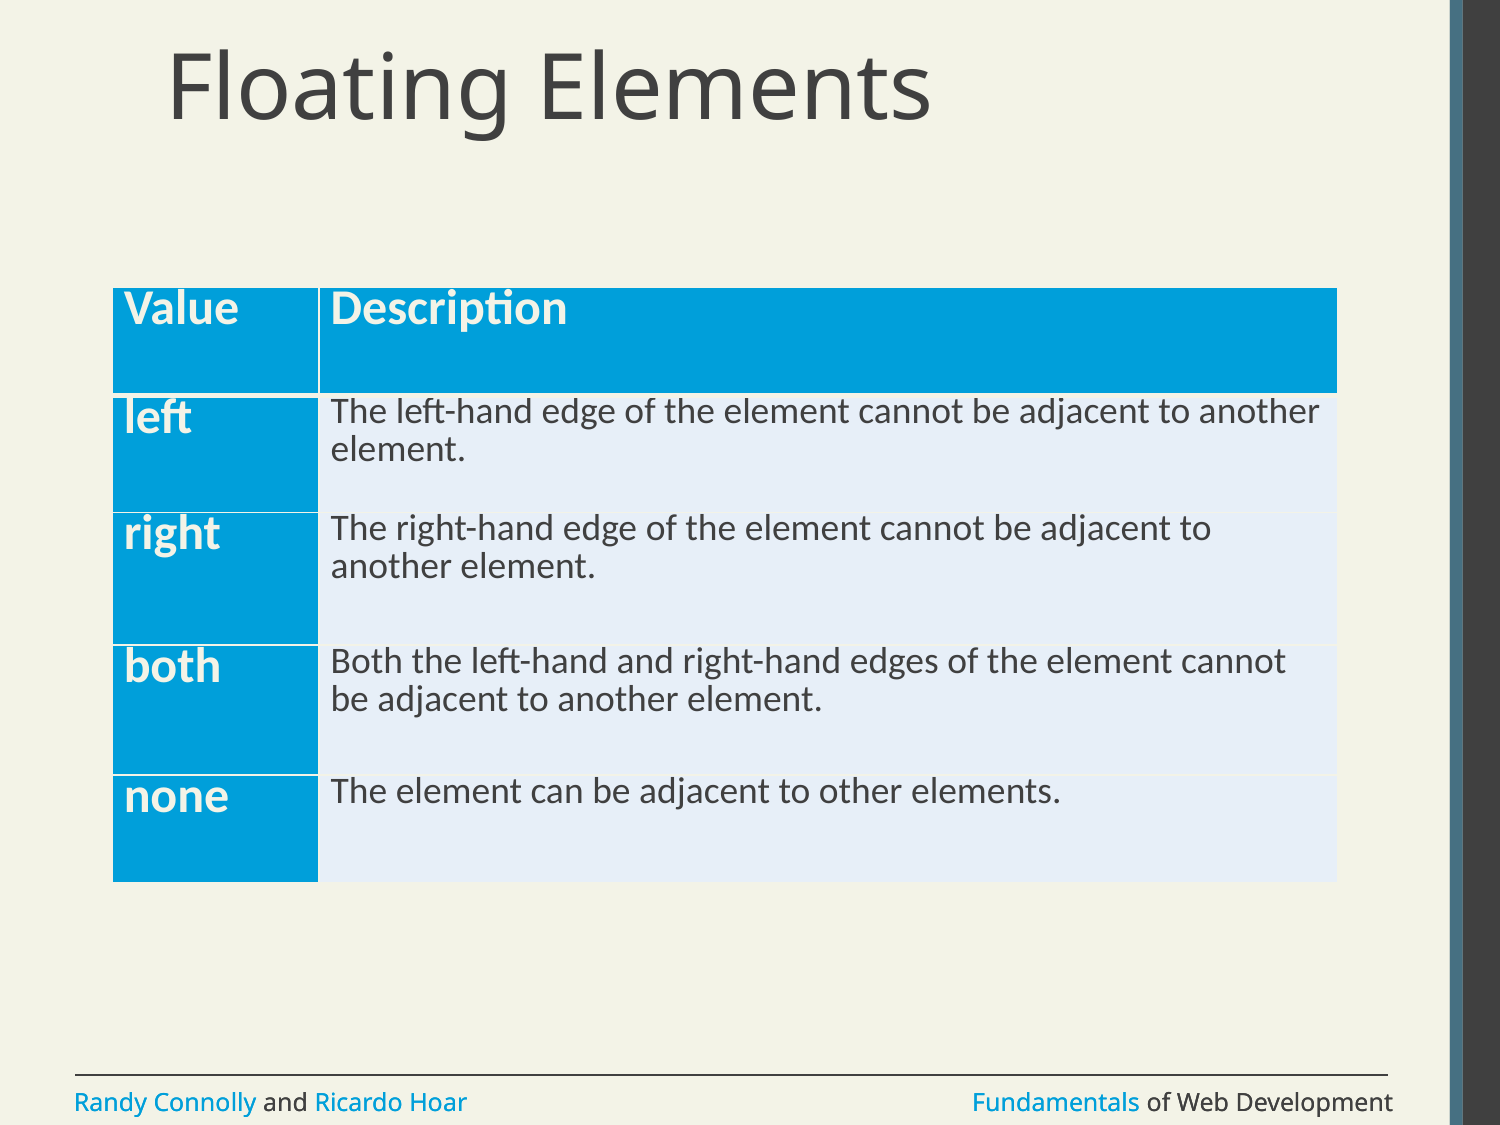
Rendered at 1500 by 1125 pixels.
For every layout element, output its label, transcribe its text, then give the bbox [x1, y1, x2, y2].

table_cell The left-hand edge of the element cannot be adjacent to another element. [320, 398, 1337, 512]
table_cell The element can be adjacent to other elements. [320, 776, 1337, 882]
table_cell Both the left-hand and right-hand edges of the element cannot be adjacent to another element. [320, 646, 1337, 774]
table_cell both [113, 646, 318, 774]
table_cell none [113, 776, 318, 882]
title Floating Elements [150, 20, 1425, 188]
table_cell left [113, 398, 318, 512]
table_header Value [113, 288, 318, 393]
table_header Description [320, 288, 1337, 393]
table_cell right [113, 513, 318, 644]
table_cell The right-hand edge of the element cannot be adjacent to another element. [320, 513, 1337, 644]
